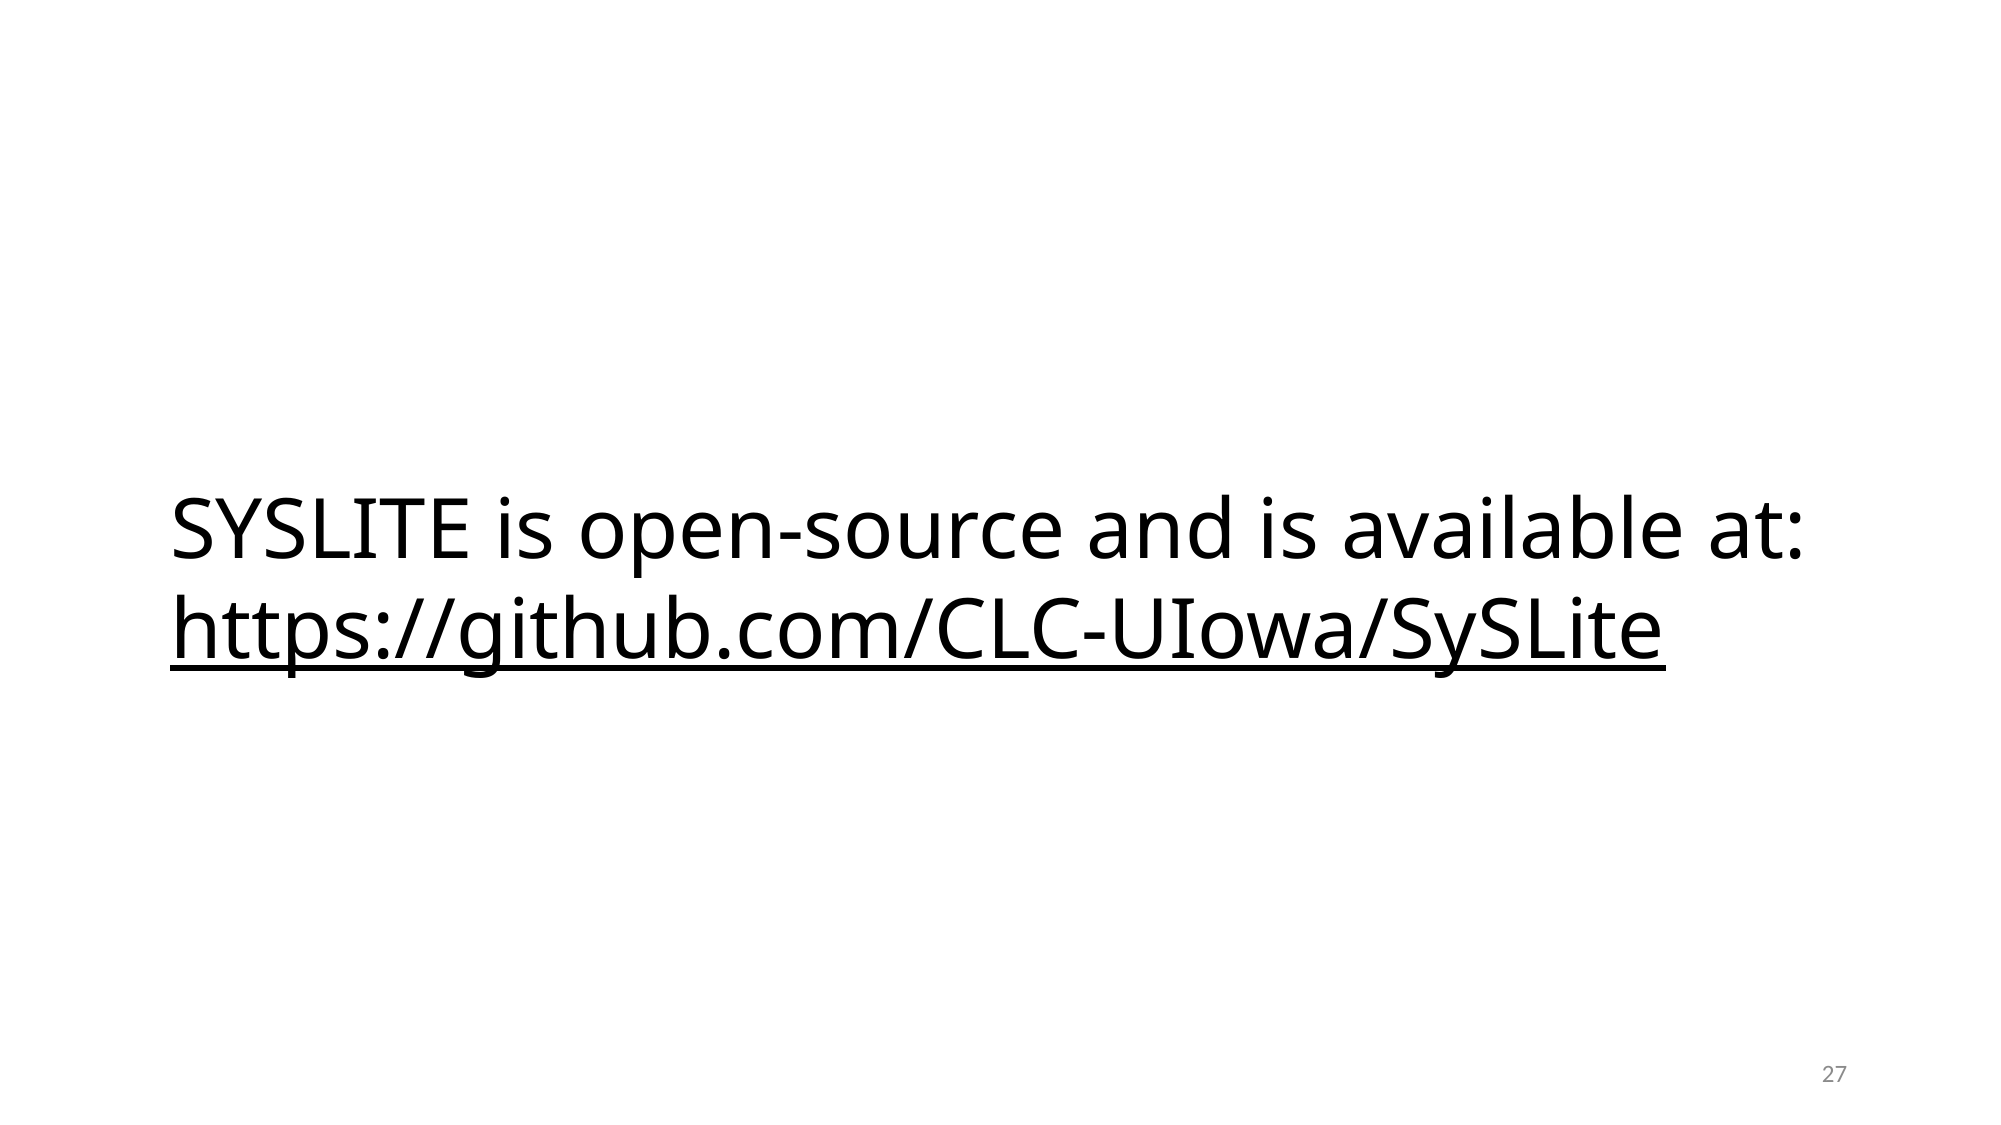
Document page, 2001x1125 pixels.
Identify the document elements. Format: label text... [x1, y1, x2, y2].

text_box SYSLITE is open-source and is available at: https://github.com/CLC-UIowa/SySLite [155, 468, 1845, 797]
slide_number 27 [1412, 1042, 1863, 1103]
